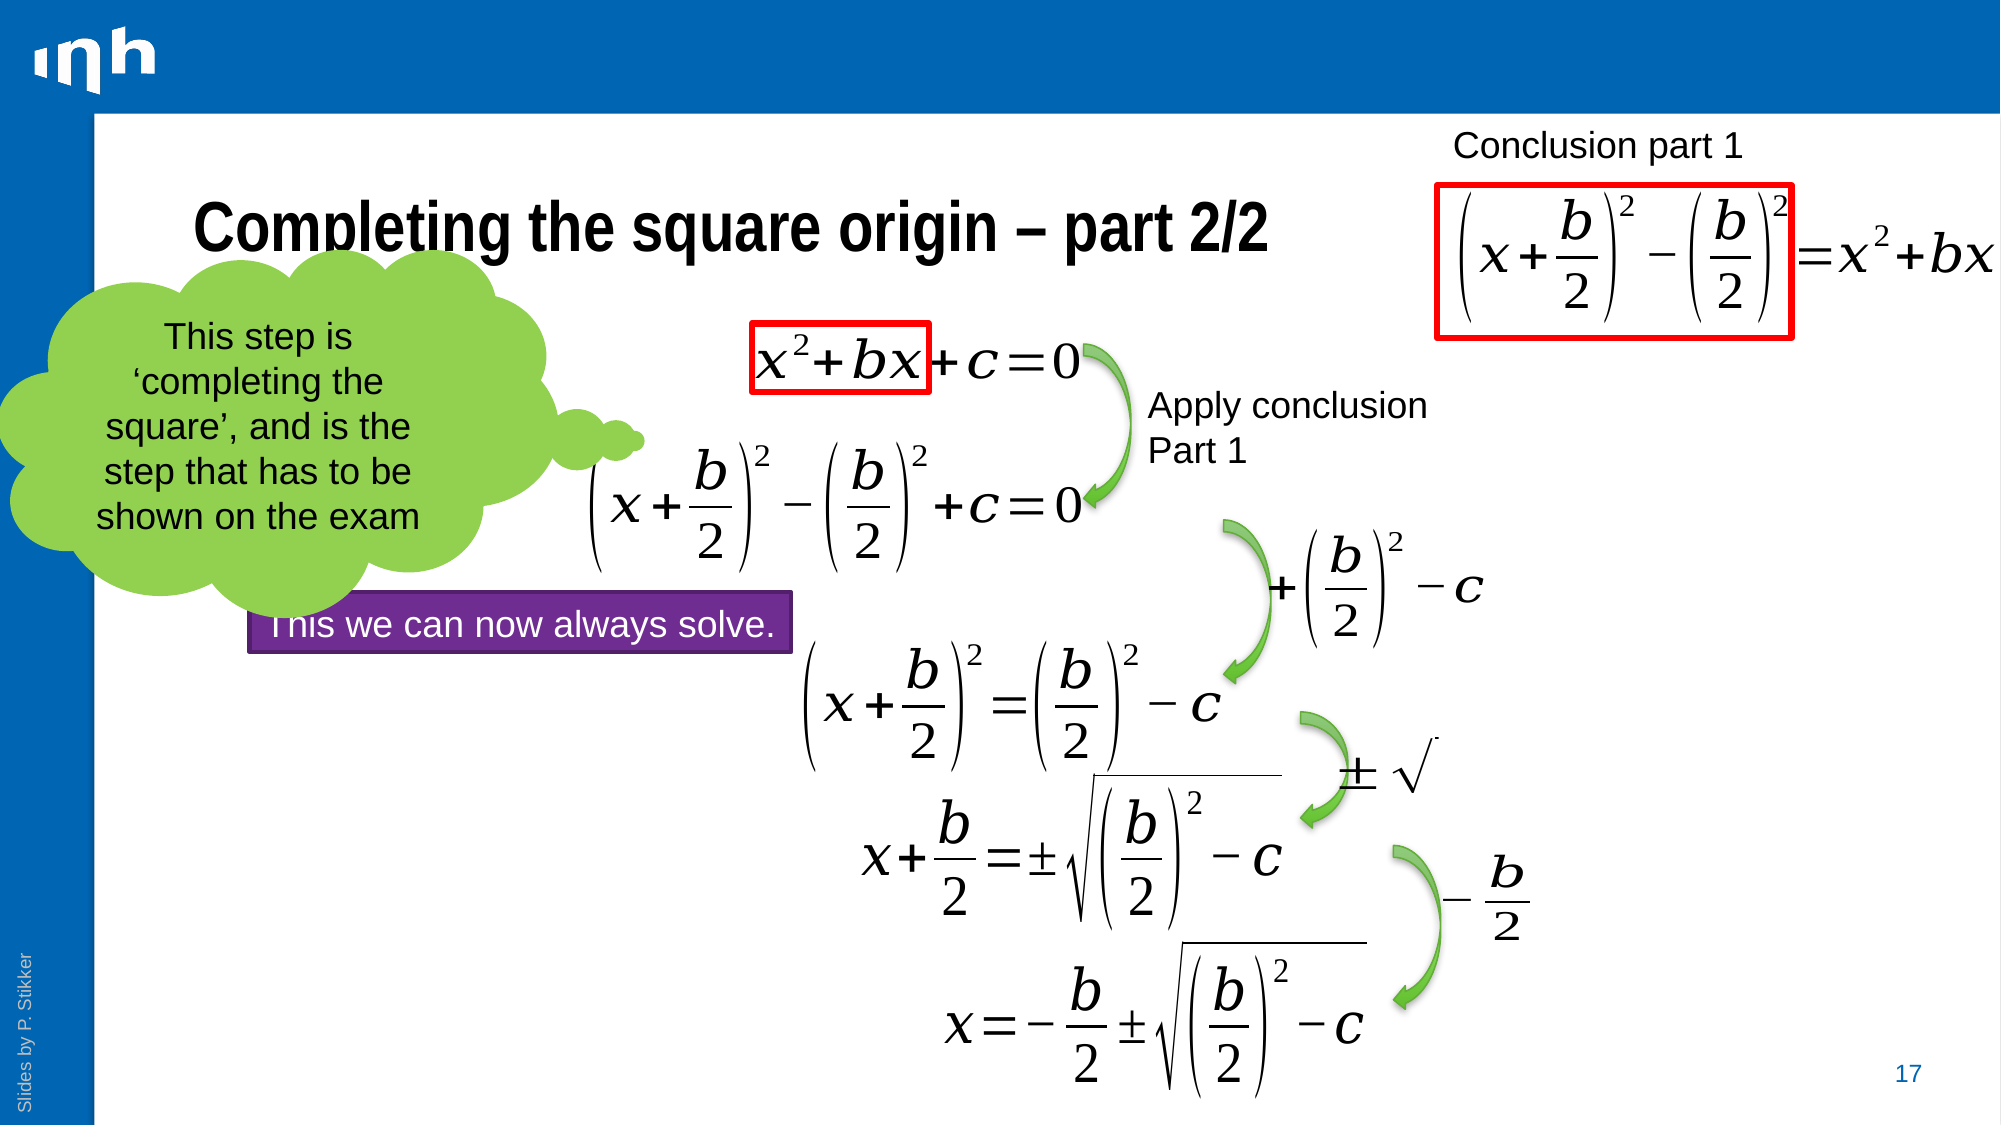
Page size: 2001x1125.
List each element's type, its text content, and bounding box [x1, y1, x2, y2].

text_box This step is ‘completing the square’, and is the step that has to be shown on the exam [0, 249, 645, 619]
text_box Apply conclusion Part 1 [1132, 373, 1454, 479]
text_box [1082, 343, 1132, 509]
slide_number 17 [1471, 1042, 1938, 1103]
text_box [1341, 772, 1349, 786]
text_box [1299, 711, 1349, 769]
text_box [1392, 844, 1442, 1010]
text_box This we can now always solve. [247, 590, 793, 654]
text_box [751, 323, 929, 392]
text_box [1437, 185, 1792, 339]
text_box Conclusion part 1 [1438, 113, 1759, 173]
title Completing the square origin – part 2/2 [178, 172, 1867, 276]
picture [23, 7, 166, 114]
text_box [1222, 519, 1272, 685]
text_box [1299, 787, 1347, 829]
